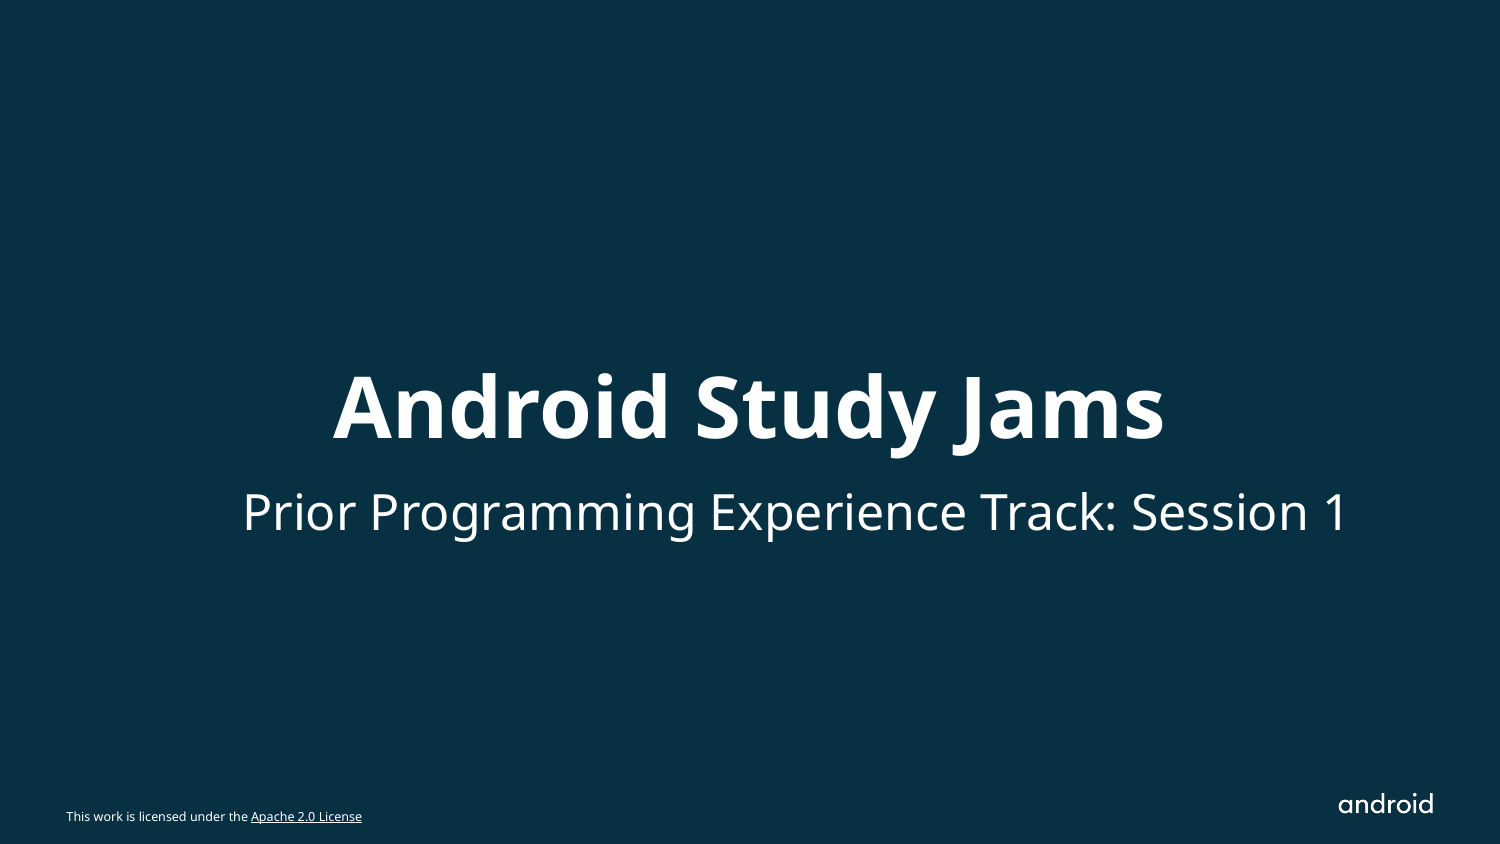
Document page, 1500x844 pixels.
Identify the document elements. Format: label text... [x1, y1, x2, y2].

picture [1334, 787, 1438, 819]
text_box Prior Programming Experience Track: Session 1 [227, 496, 1443, 636]
text_box Android Study Jams [39, 312, 1461, 496]
